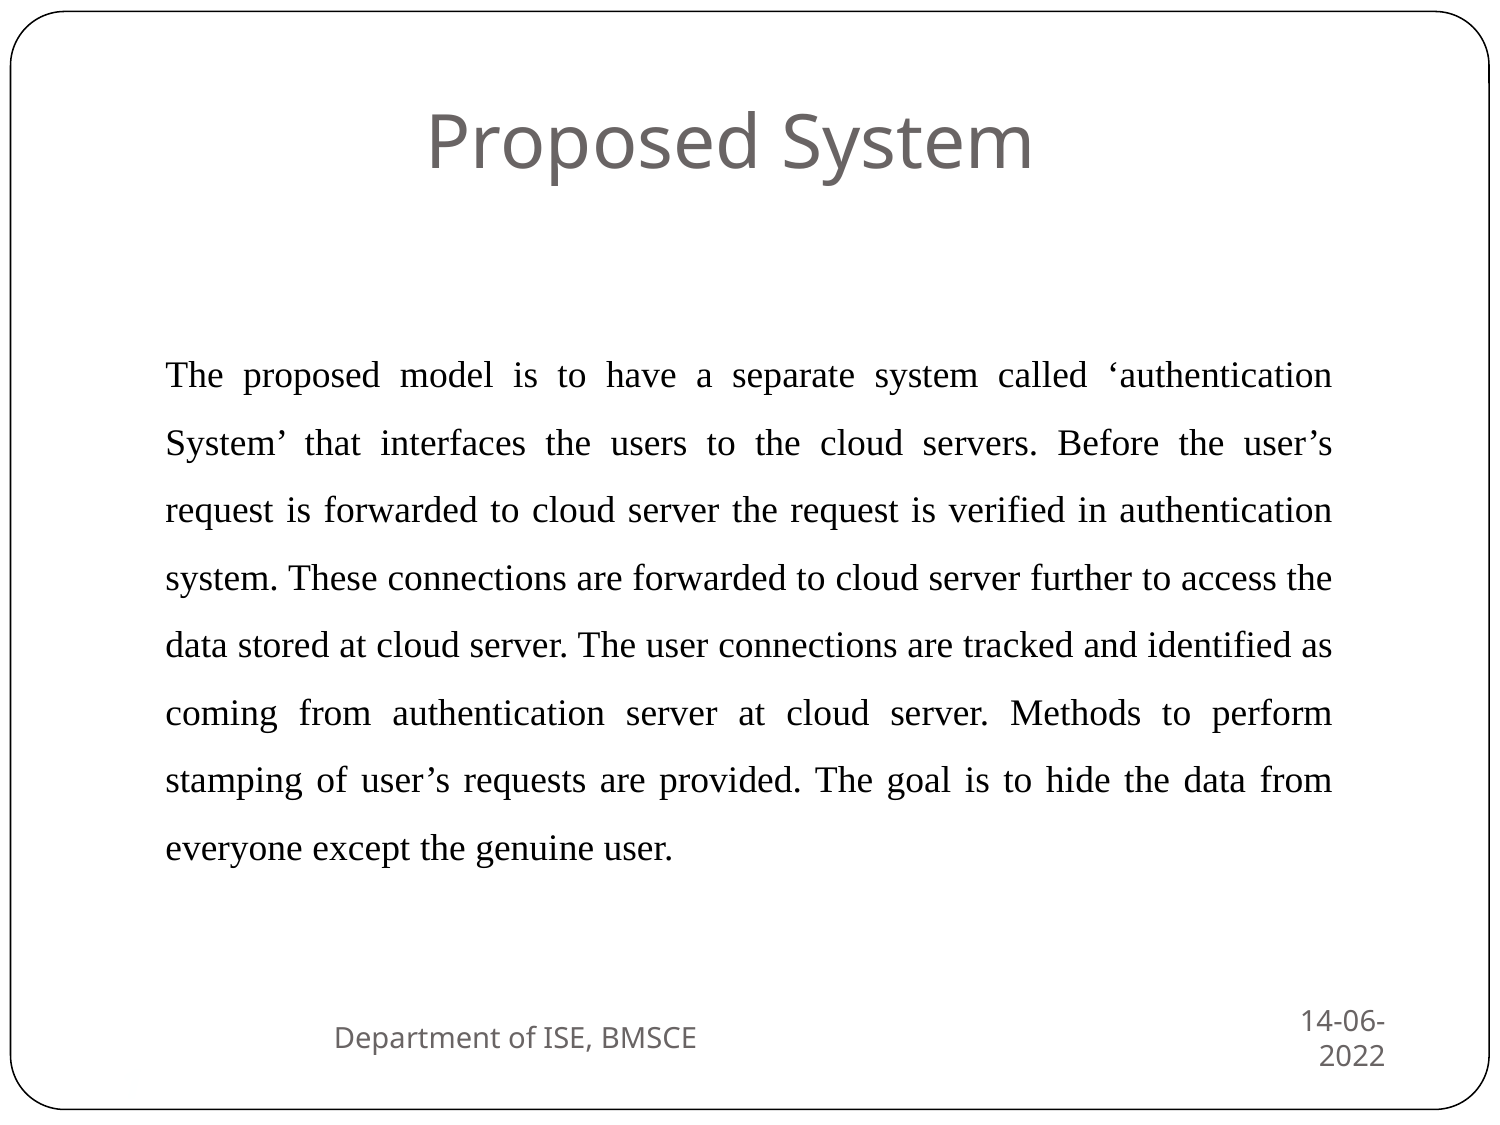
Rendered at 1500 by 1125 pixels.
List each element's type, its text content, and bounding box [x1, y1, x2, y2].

list The proposed model is to have a separate system called ‘authentication System’ that interfaces the users to the cloud servers. Before the user’s request is forwarded to cloud server the request is verified in authentication system. These connections are forwarded to cloud server further to access the data stored at cloud server. The user connections are tracked and identified as coming from authentication server at cloud server. Methods to perform stamping of user’s requests are provided. The goal is to hide the data from everyone except the genuine user. [150, 312, 1350, 887]
list Proposed System [112, 78, 1350, 223]
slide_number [1257, 1006, 1401, 1067]
slide_number 1 [83, 1052, 180, 1113]
footer Department of ISE, BMSCE [318, 1006, 1257, 1067]
